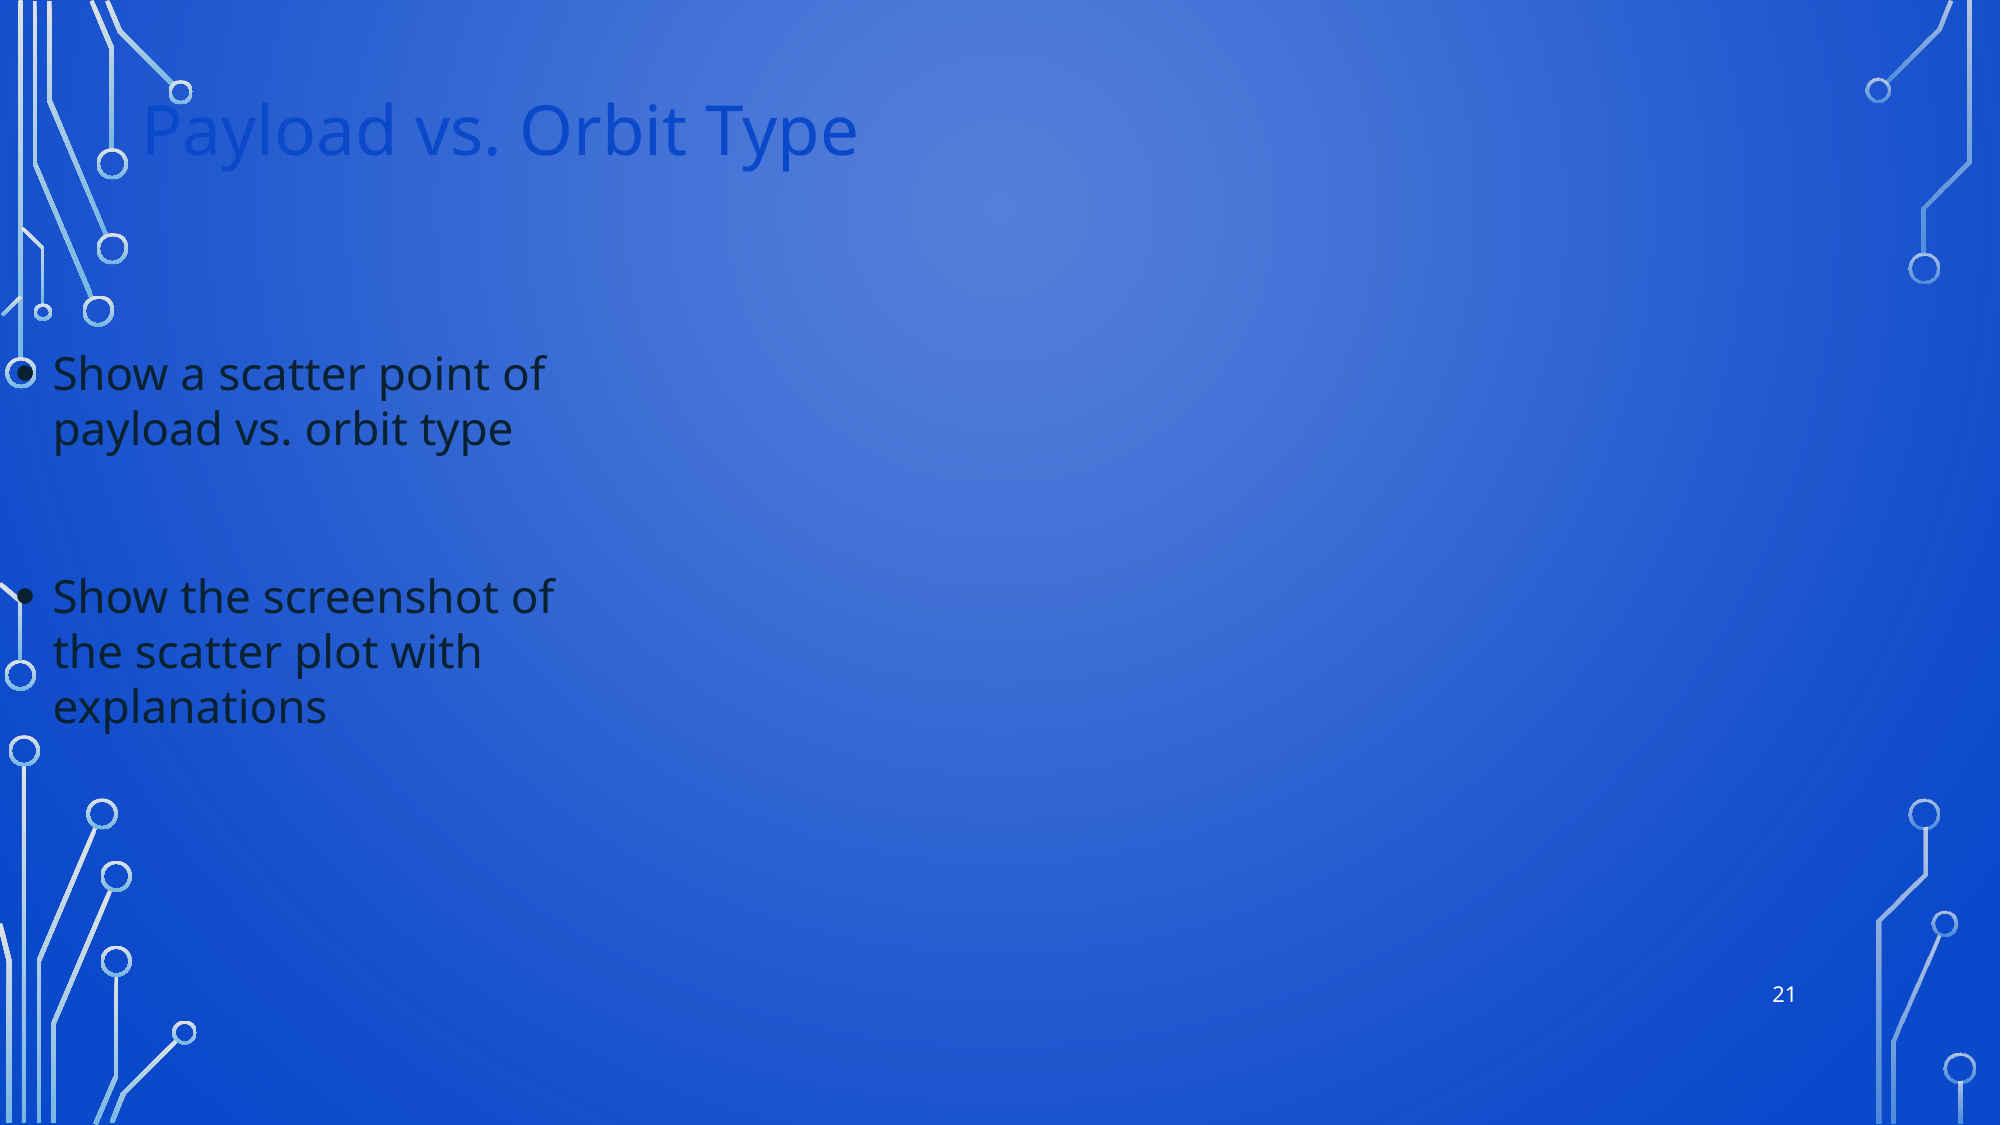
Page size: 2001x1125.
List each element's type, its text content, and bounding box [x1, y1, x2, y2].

list Show a scatter point of payload vs. orbit type Show the screenshot of the scatter plot with explanations [0, 337, 646, 963]
text_box Payload vs. Orbit Type [126, 88, 1852, 179]
slide_number 21 [1685, 965, 1813, 1025]
